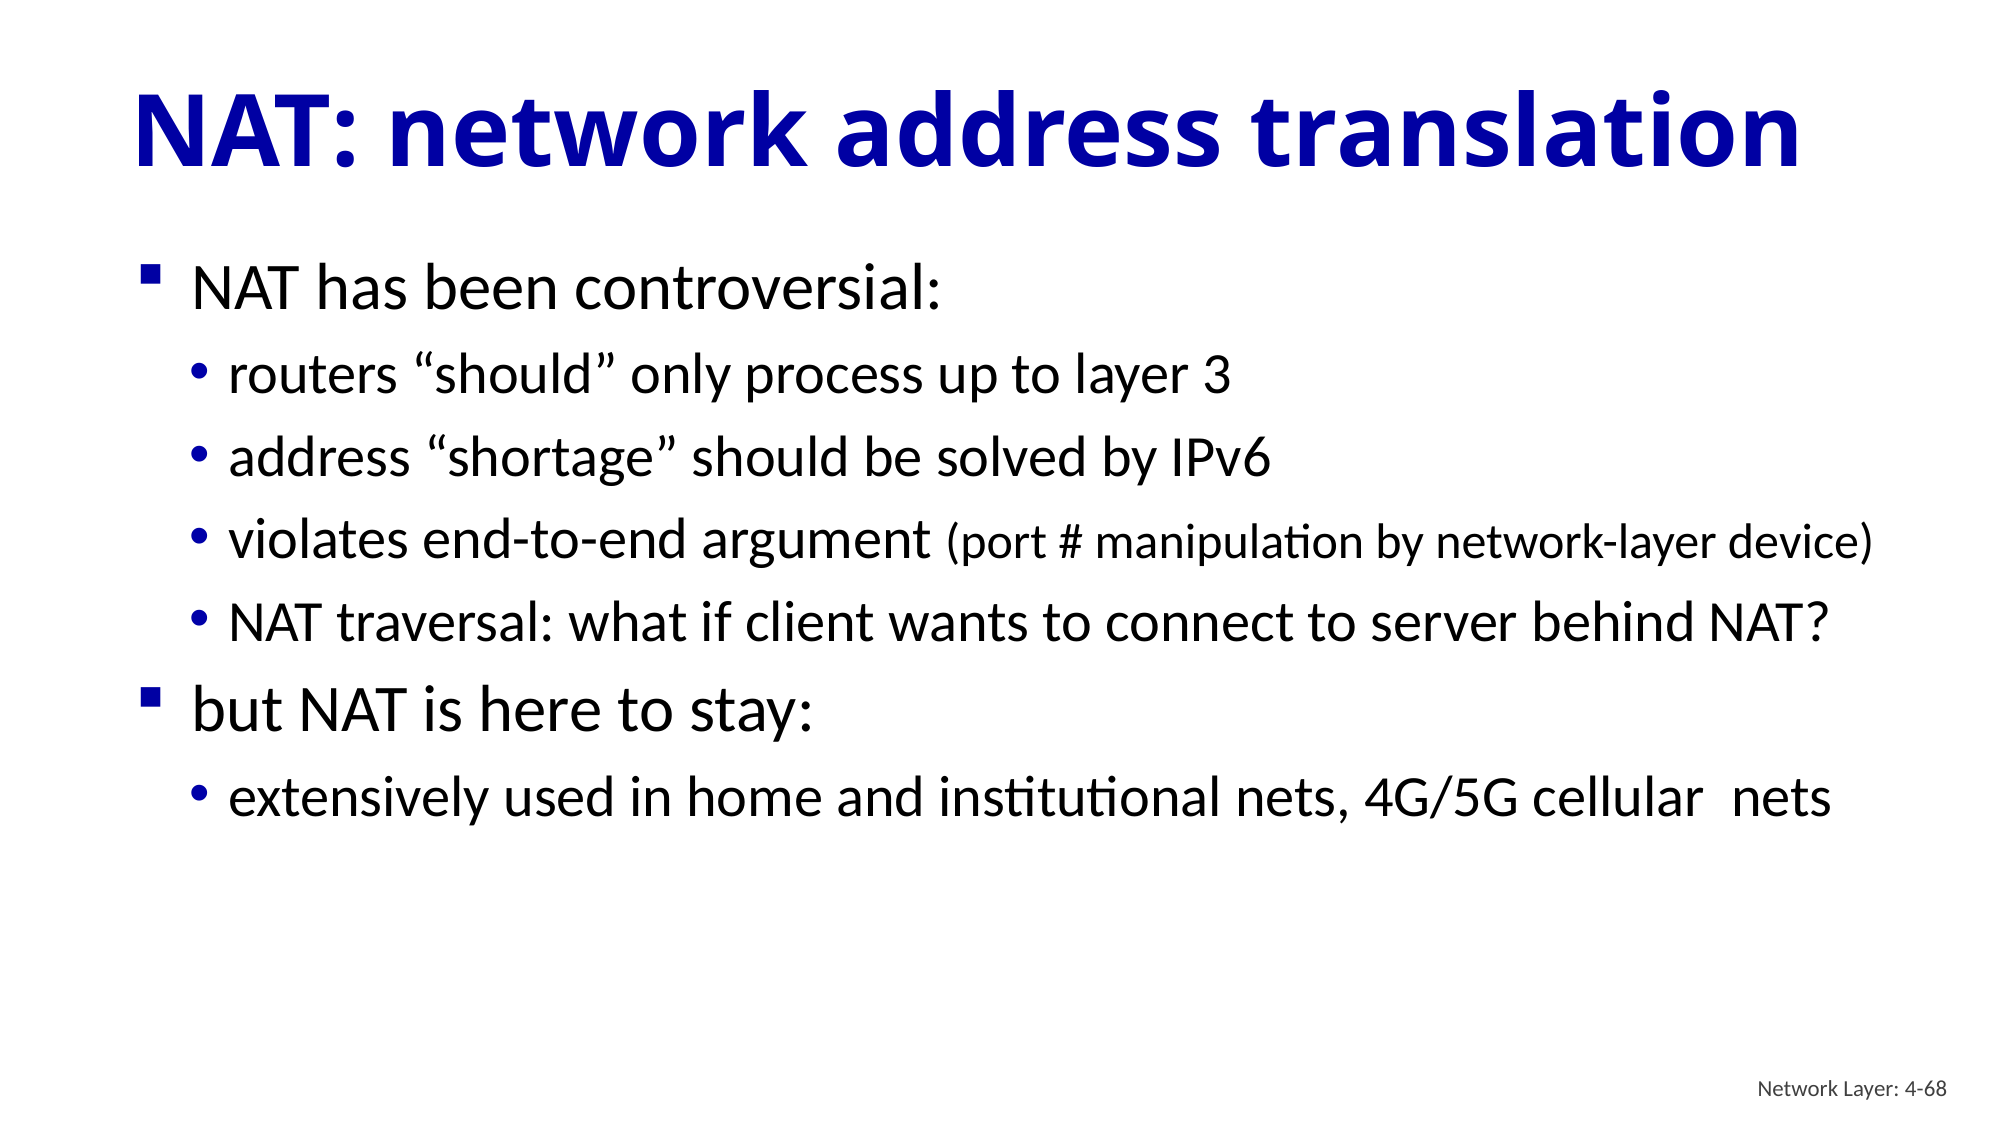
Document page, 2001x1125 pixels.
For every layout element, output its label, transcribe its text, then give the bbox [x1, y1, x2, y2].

slide_number Network Layer: 4- [1512, 1056, 1963, 1117]
title NAT: network address translation [115, 46, 1841, 222]
text_box NAT has been controversial: routers “should” only process up to layer 3 address “shortage” should be solved by IPv6 violates end-to-end argument (port # manipulation by network-layer device) NAT traversal: what if client wants to connect to server behind NAT? but NAT is here to stay: extensively used in home and institutional nets, 4G/5G cellular nets [99, 235, 1920, 1087]
